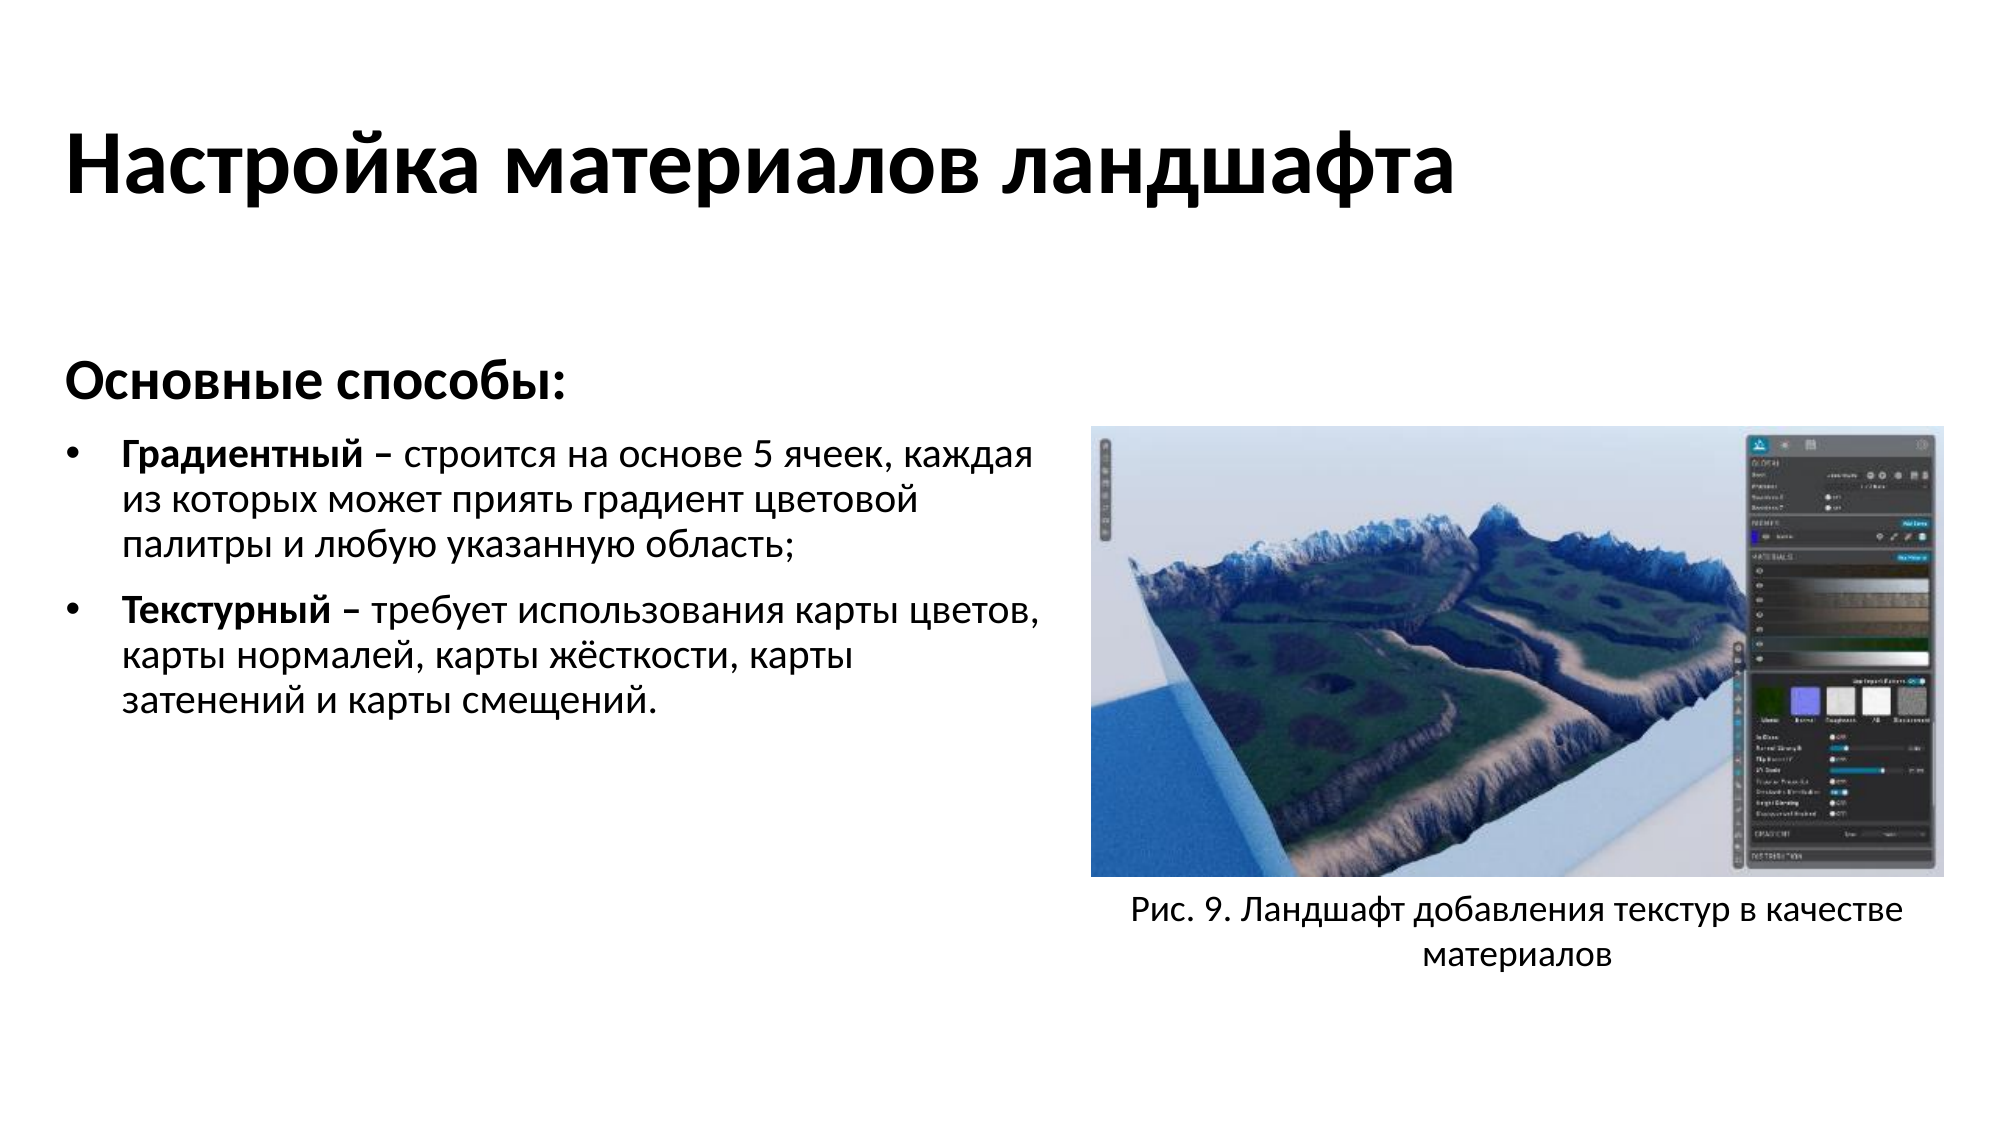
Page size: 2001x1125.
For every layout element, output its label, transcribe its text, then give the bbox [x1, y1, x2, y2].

text_box Градиентный – строится на основе 5 ячеек, каждая из которых может приять градиент цветовой палитры и любую указанную область; Текстурный – требует использования карты цветов, карты нормалей, карты жёсткости, карты затенений и карты смещений. [50, 425, 1062, 967]
text_box Рис. 9. Ландшафт добавления текстур в качестве материалов [1091, 877, 1944, 982]
text_box [50, 223, 1061, 407]
text_box Настройка материалов ландшафта [50, 120, 1915, 208]
picture [1091, 426, 1944, 877]
text_box Основные способы: [50, 337, 1109, 425]
